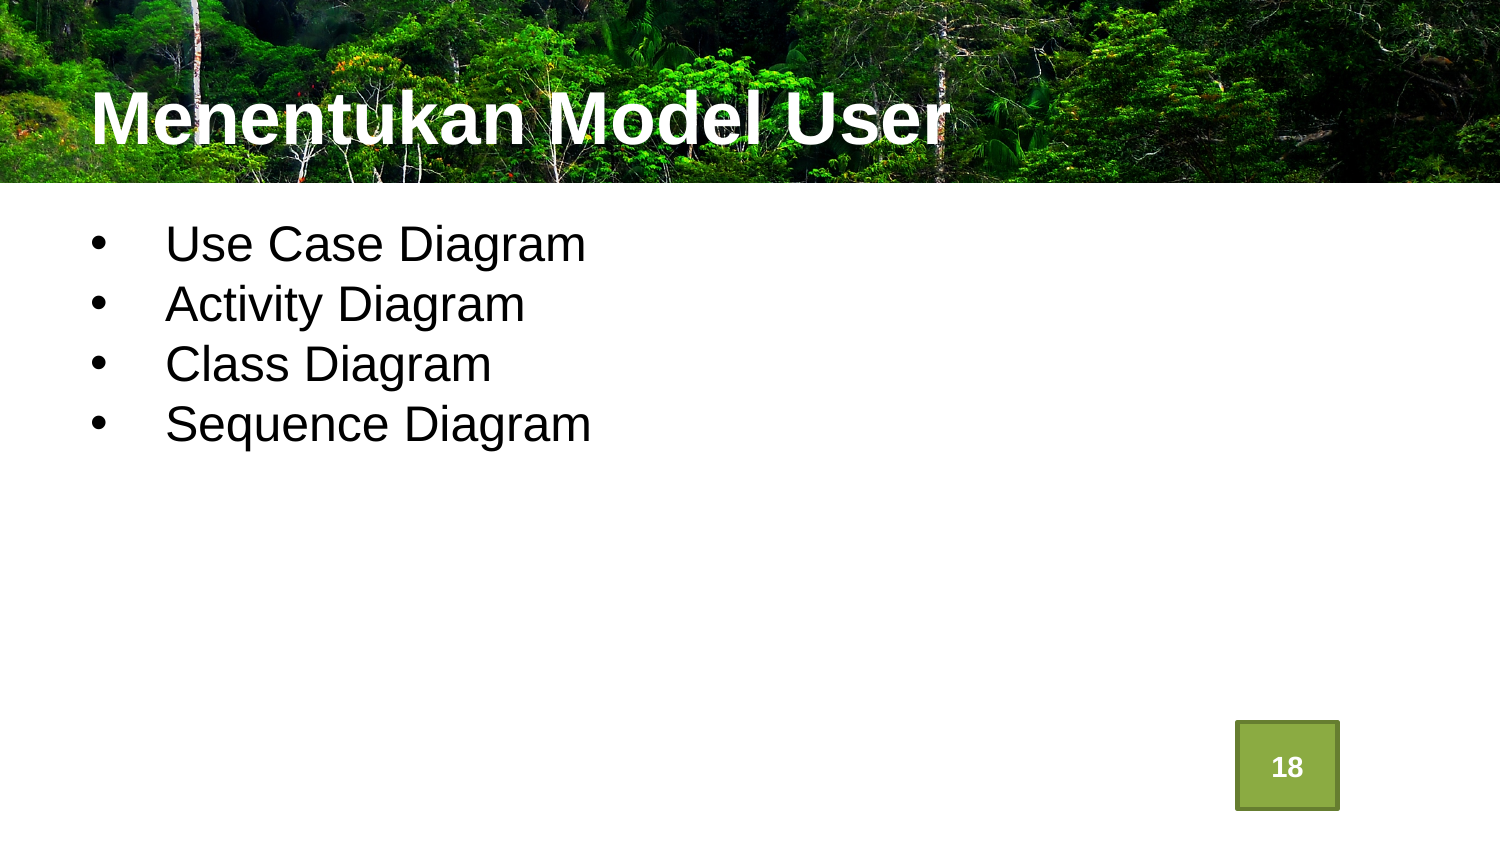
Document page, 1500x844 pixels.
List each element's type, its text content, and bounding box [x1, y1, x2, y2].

list Use Case Diagram Activity Diagram Class Diagram Sequence Diagram [75, 196, 1425, 808]
picture [0, 0, 1500, 183]
text_box 18 [1235, 720, 1340, 811]
